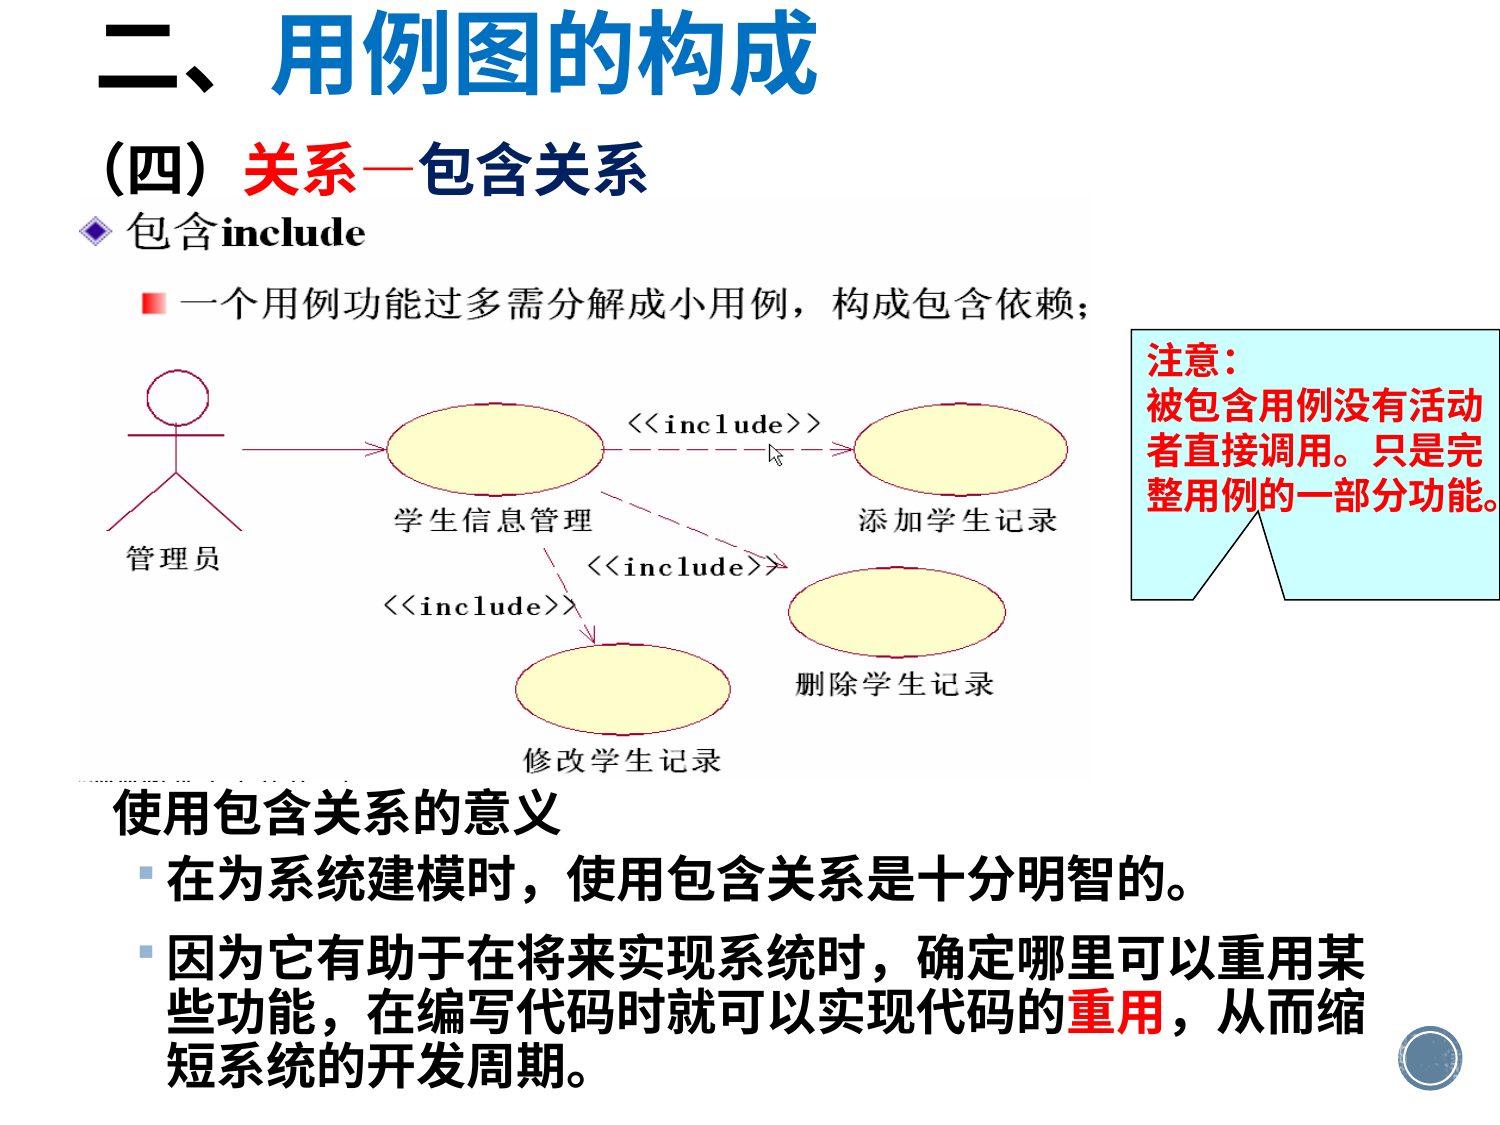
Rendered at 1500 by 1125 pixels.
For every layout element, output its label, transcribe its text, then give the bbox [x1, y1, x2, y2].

text_box 二、用例图的构成 [79, 0, 1355, 117]
title 使用包含关系的意义 [97, 750, 1373, 881]
text_box （四）关系—包含关系 [53, 114, 1291, 231]
picture [79, 197, 1092, 782]
text_box 注意： 被包含用例没有活动者直接调用。只是完整用例的一部分功能。 [1131, 329, 1500, 600]
text_box 在为系统建模时，使用包含关系是十分明智的。 因为它有助于在将来实现系统时，确定哪里可以重用某些功能，在编写代码时就可以实现代码的重用，从而缩短系统的开发周期。 [121, 847, 1397, 1125]
